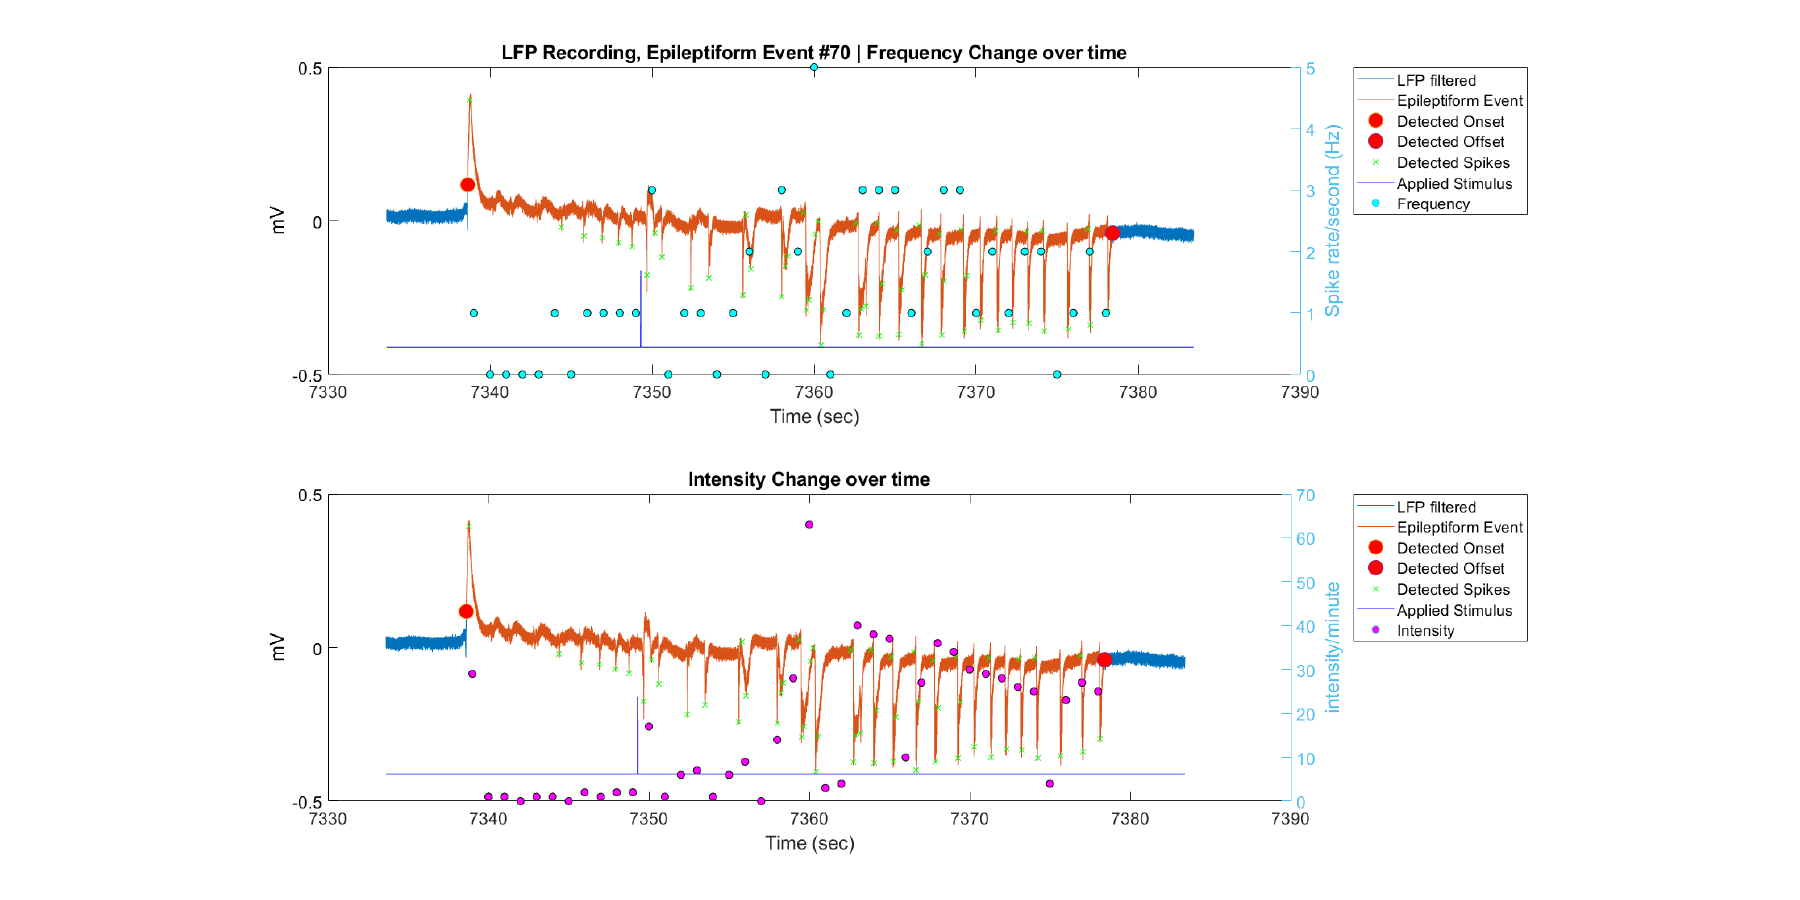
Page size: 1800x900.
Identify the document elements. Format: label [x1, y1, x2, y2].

picture [126, 0, 1674, 900]
